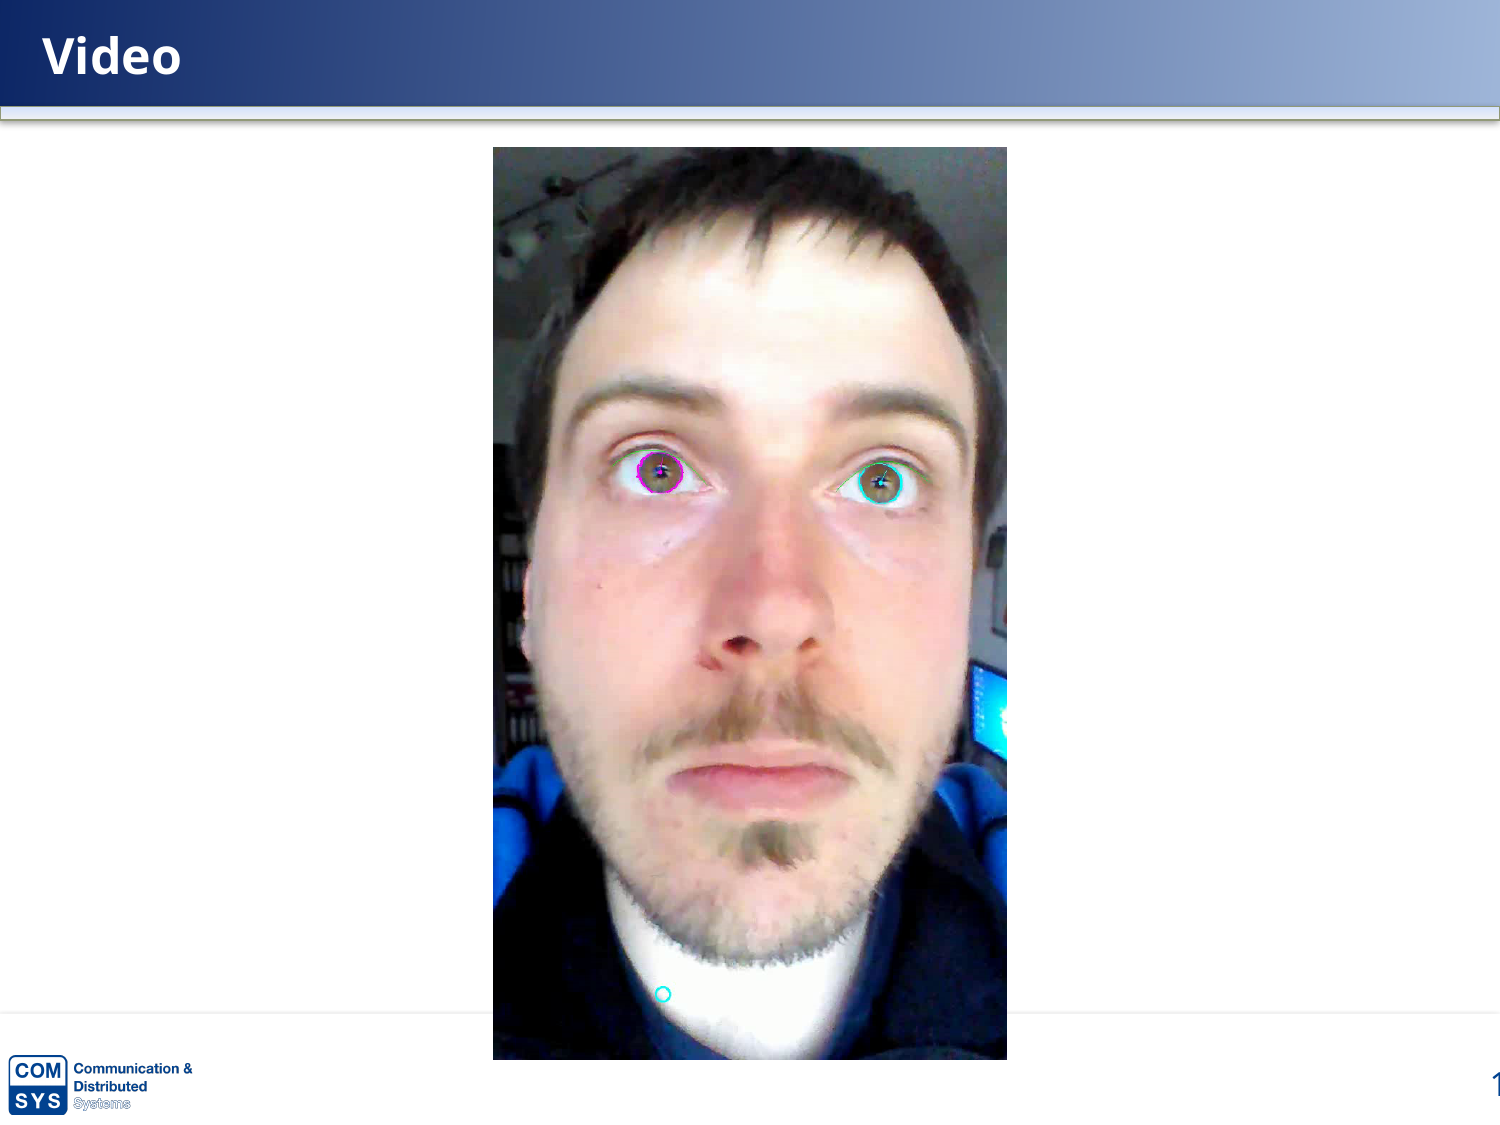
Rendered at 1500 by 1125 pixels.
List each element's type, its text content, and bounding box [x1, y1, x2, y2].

title Video [27, 16, 1464, 92]
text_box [492, 146, 1008, 1062]
